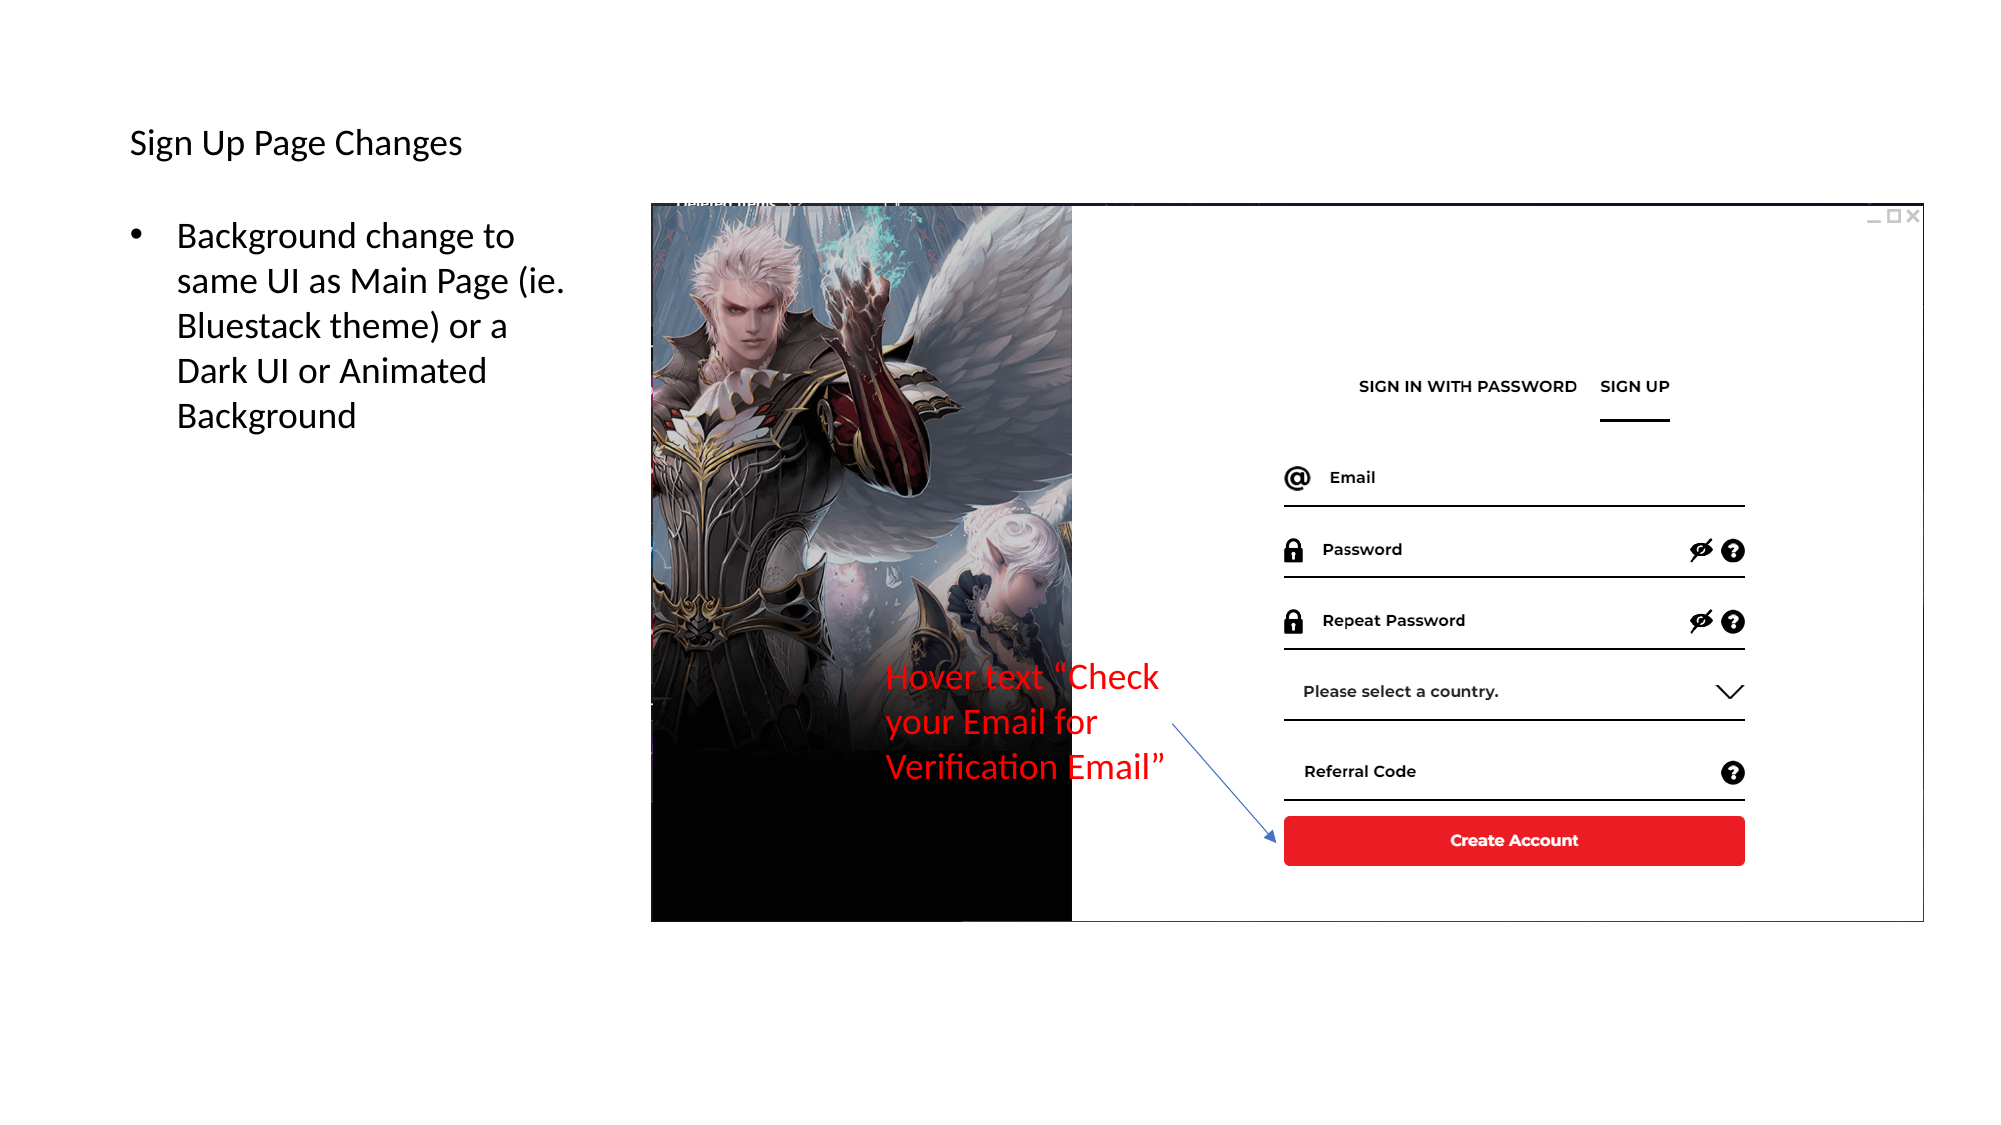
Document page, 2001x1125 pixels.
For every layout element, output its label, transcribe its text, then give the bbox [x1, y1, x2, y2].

text_box Sign Up Page Changes [115, 111, 798, 171]
text_box Background change to same UI as Main Page (ie. Bluestack theme) or a Dark UI or Animated Background [115, 203, 596, 578]
picture [651, 203, 1924, 922]
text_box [1172, 723, 1277, 844]
